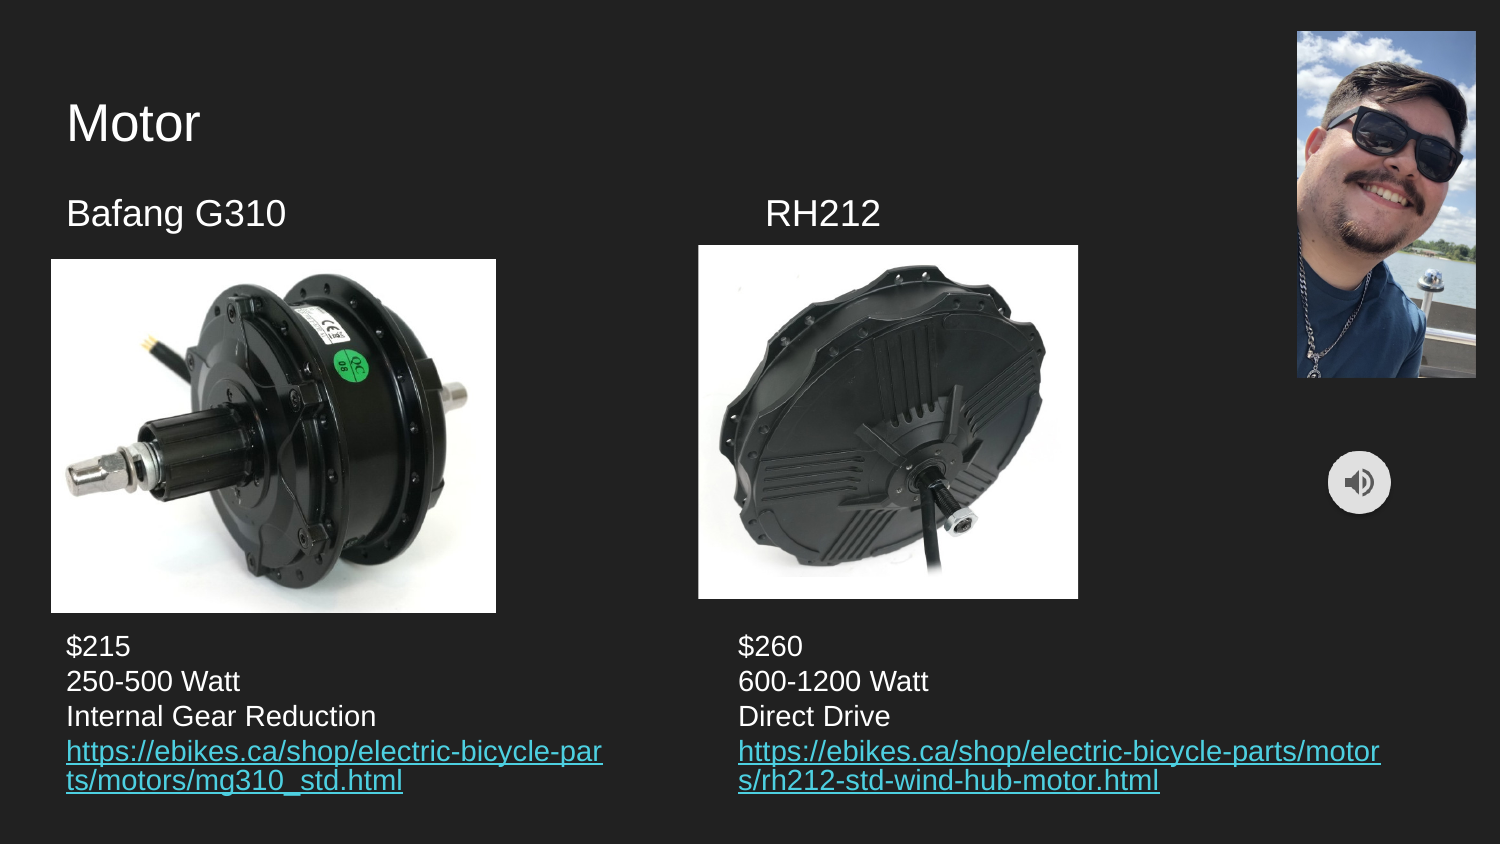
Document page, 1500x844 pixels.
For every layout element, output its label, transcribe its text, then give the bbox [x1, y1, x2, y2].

picture [50, 259, 497, 613]
picture [698, 244, 1079, 599]
text_box RH212 [750, 166, 1064, 243]
text_box Bafang G310 [51, 166, 366, 249]
picture [1321, 444, 1397, 521]
picture [1296, 31, 1476, 379]
text_box $215 250-500 Watt Internal Gear Reduction https://ebikes.ca/shop/electric-bicycle-parts/motors/mg310_std.html [51, 612, 623, 783]
title Motor [51, 72, 1291, 167]
text_box $260 600-1200 Watt Direct Drive https://ebikes.ca/shop/electric-bicycle-parts/motors/rh212-std-wind-hub-motor.html [723, 612, 1397, 783]
